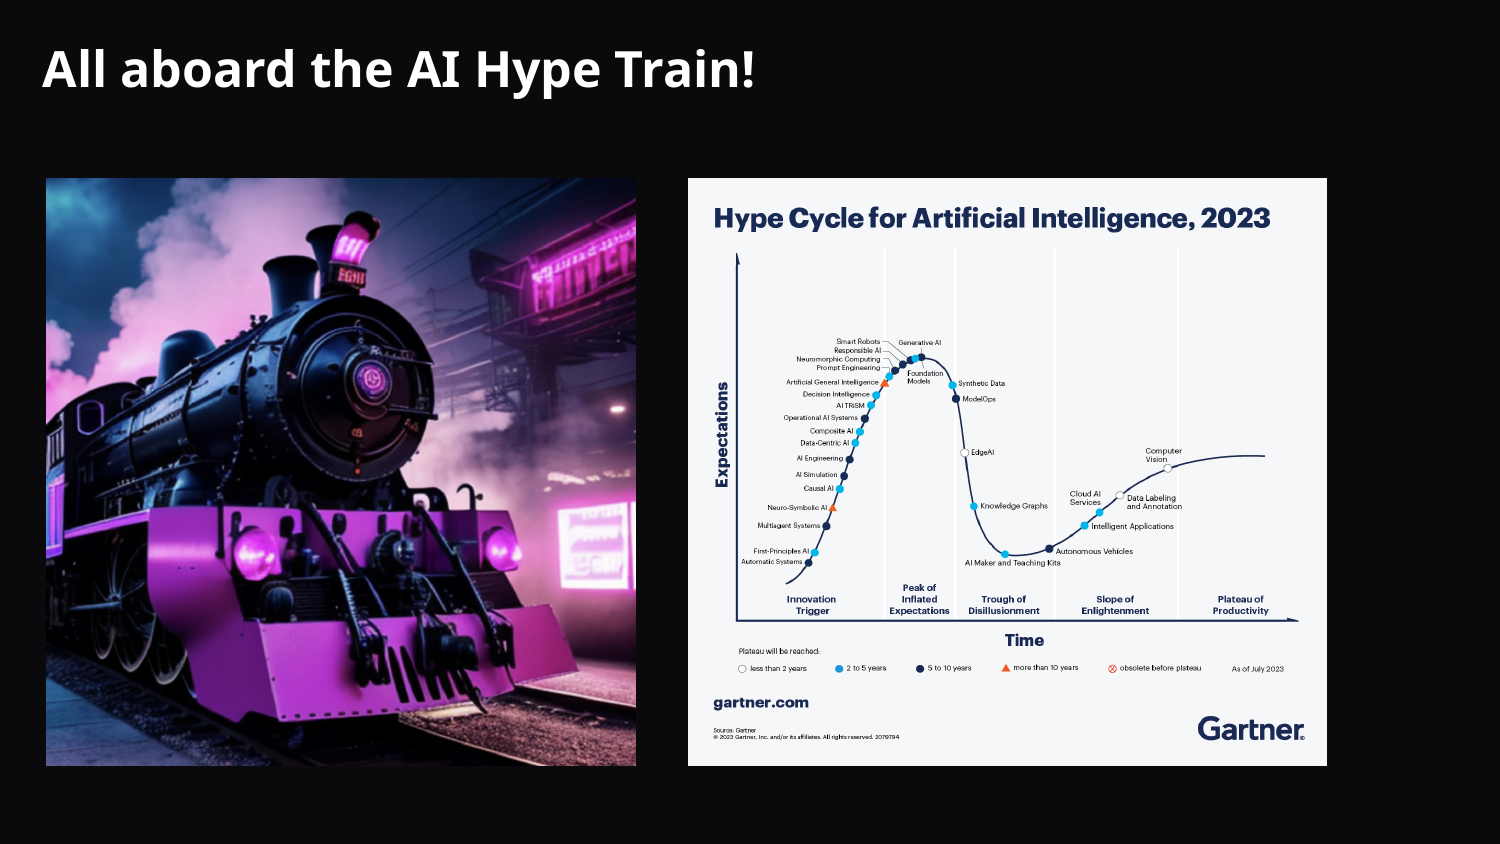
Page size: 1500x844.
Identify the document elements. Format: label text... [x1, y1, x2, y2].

picture [46, 178, 636, 766]
picture [688, 178, 1328, 766]
title All aboard the AI Hype Train! [36, 21, 1299, 121]
